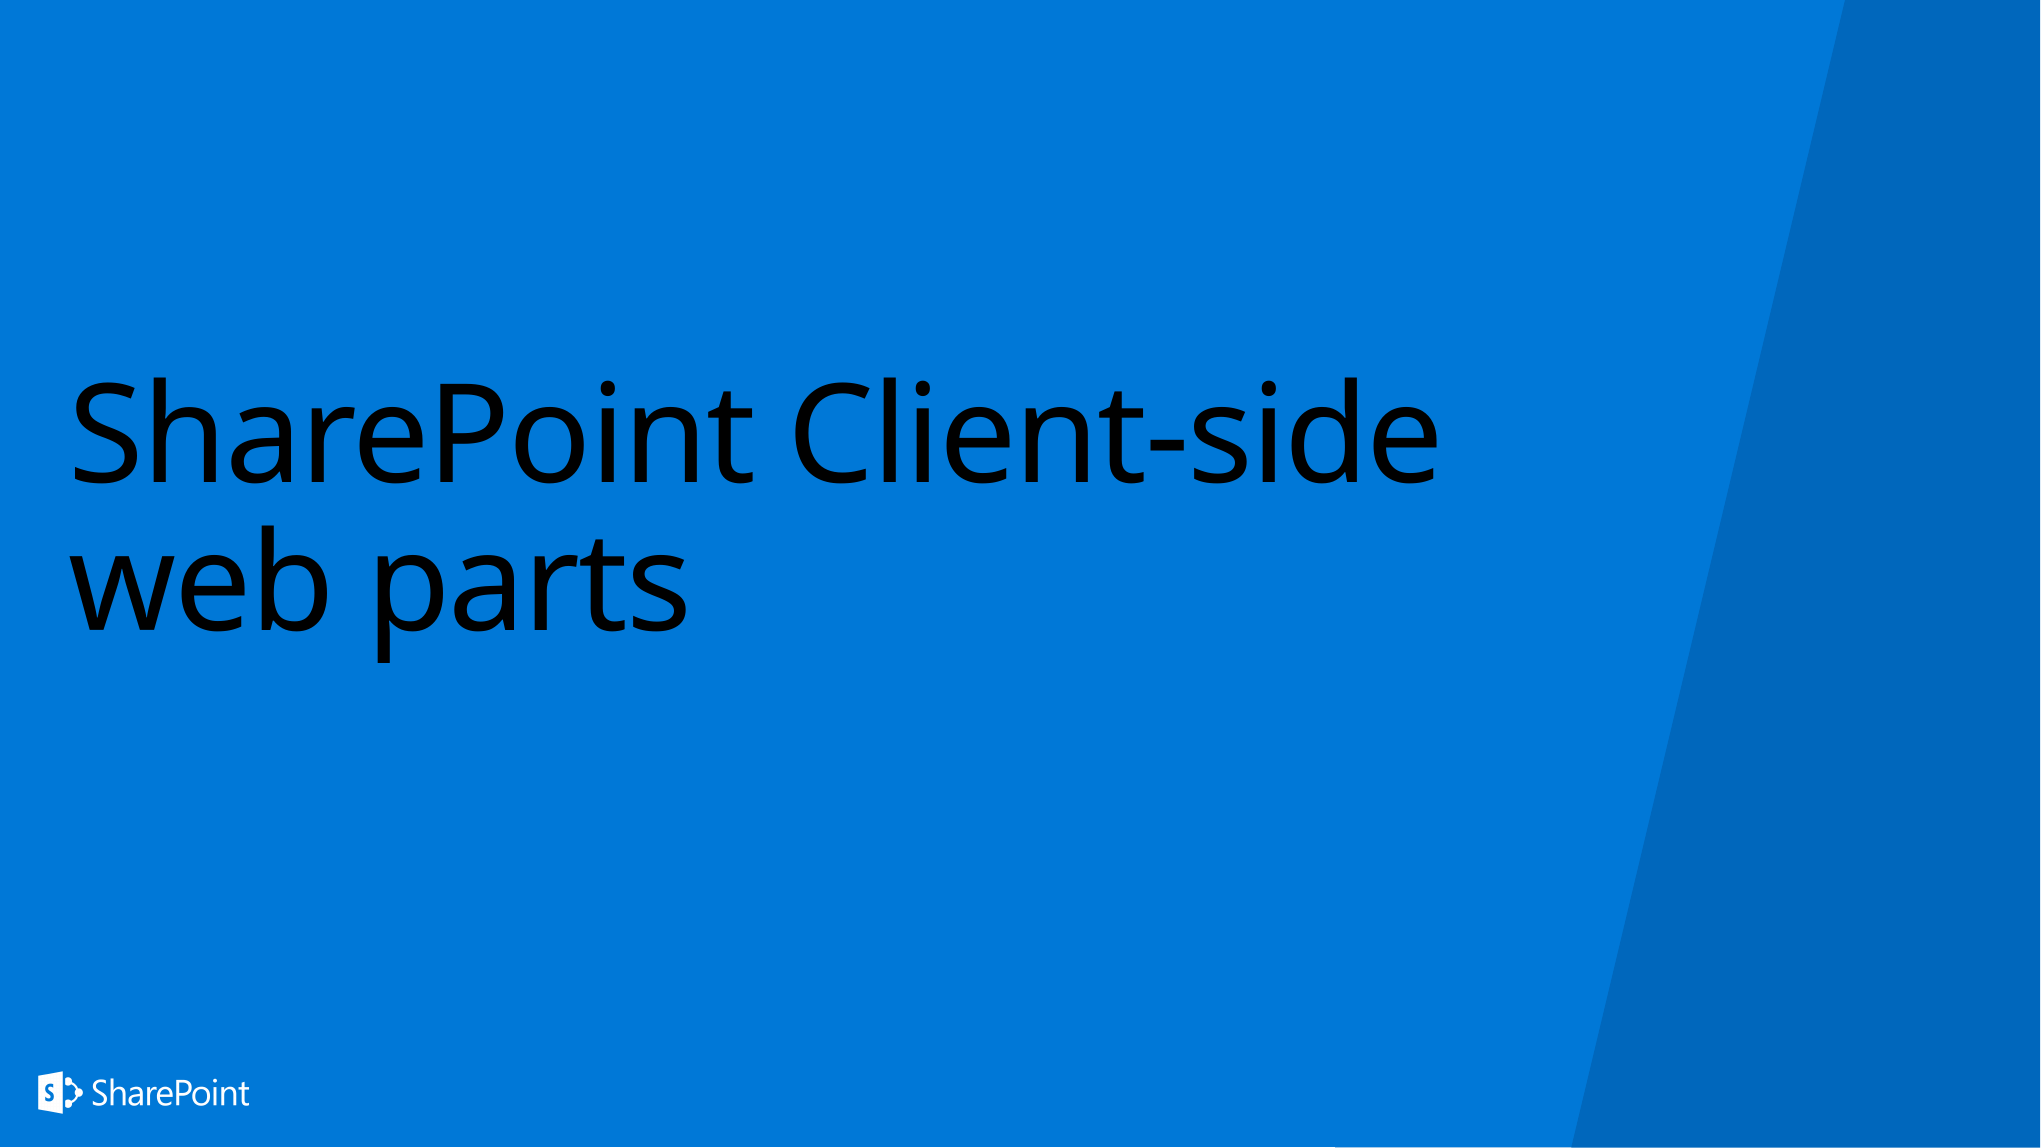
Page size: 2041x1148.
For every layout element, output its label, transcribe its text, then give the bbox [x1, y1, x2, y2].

picture [20, 1053, 267, 1132]
title SharePoint Client-side web parts [45, 348, 1546, 529]
